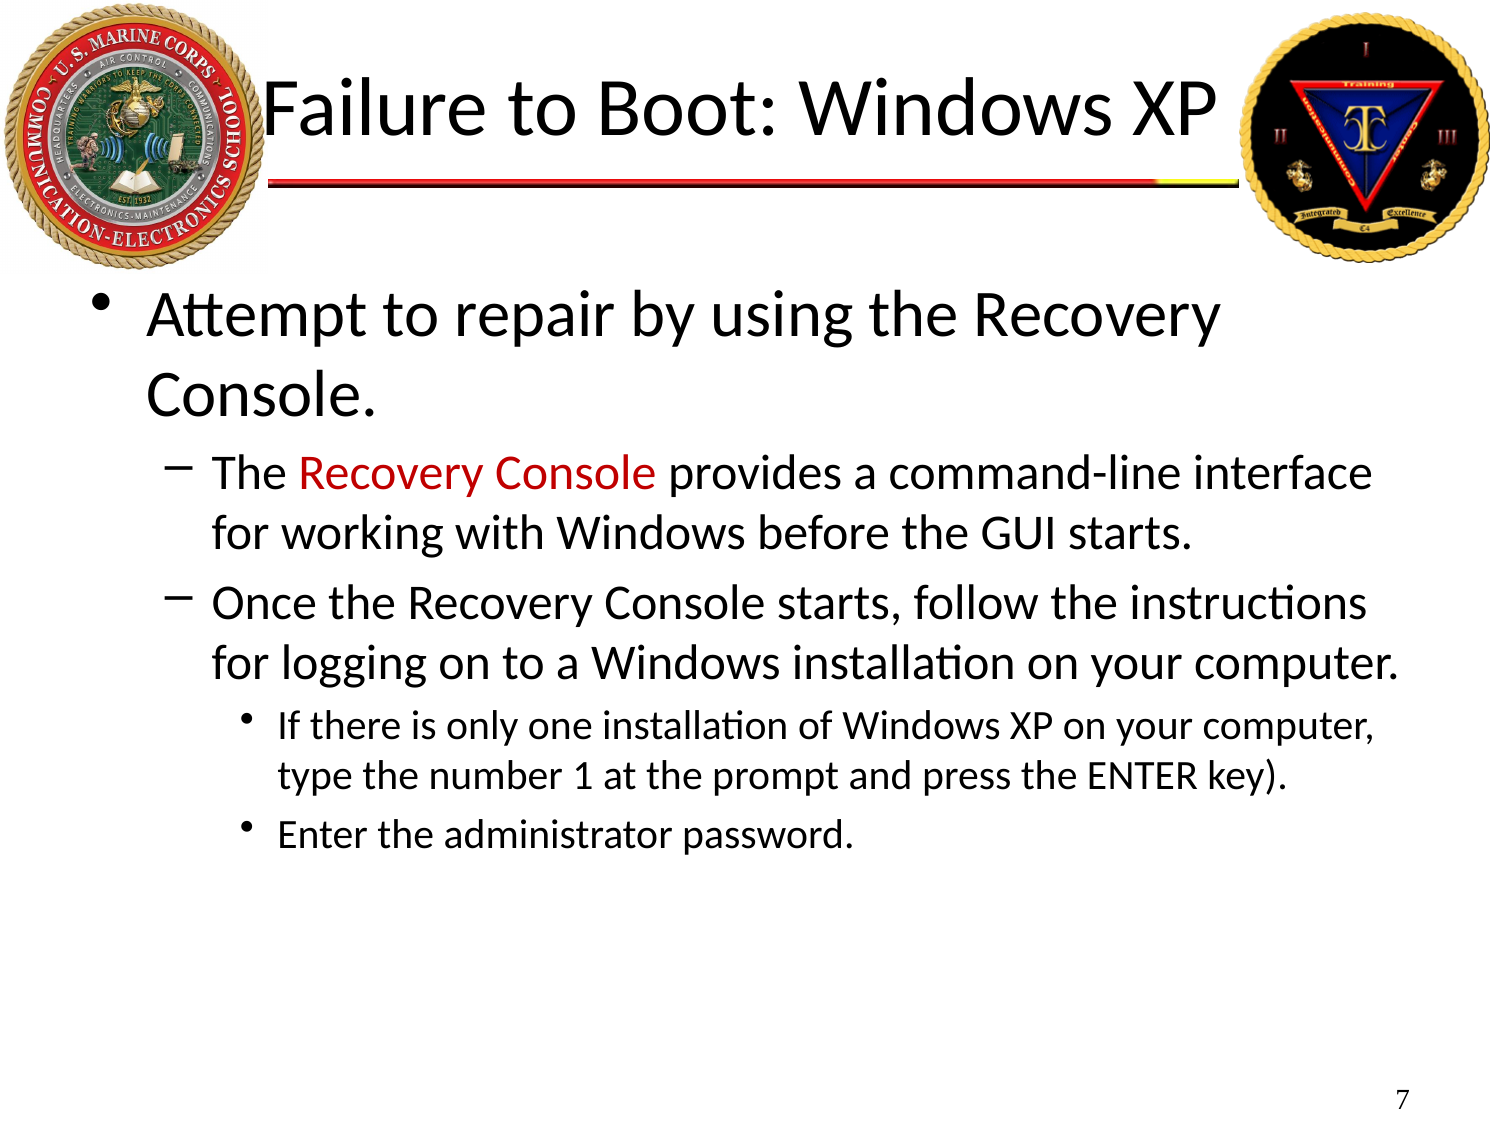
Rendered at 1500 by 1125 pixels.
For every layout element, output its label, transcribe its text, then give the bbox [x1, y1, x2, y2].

picture [1239, 12, 1490, 263]
title Failure to Boot: Windows XP [75, 45, 1425, 233]
picture [0, 0, 268, 274]
list Attempt to repair by using the Recovery Console. The Recovery Console provides a command-line interface for working with Windows before the GUI starts. Once the Recovery Console starts, follow the instructions for logging on to a Windows installation on your computer. If there is only one installation of Windows XP on your computer, type the number 1 at the prompt and press the ENTER key). Enter the administrator password. [75, 262, 1425, 1005]
